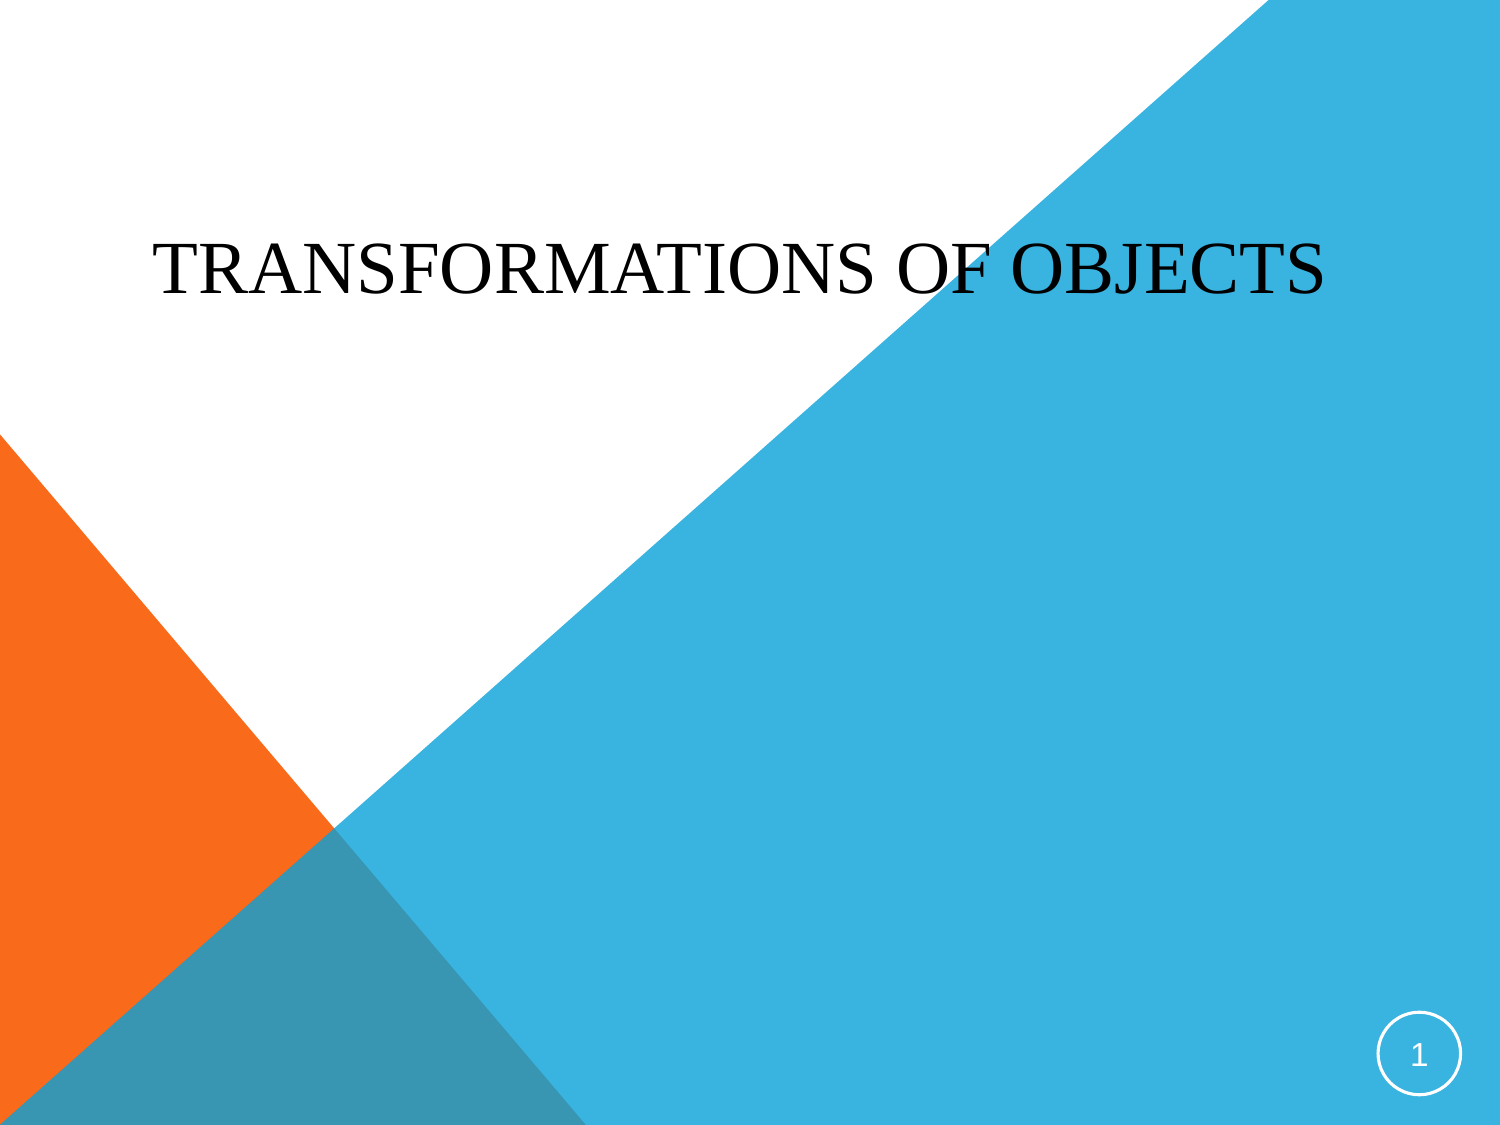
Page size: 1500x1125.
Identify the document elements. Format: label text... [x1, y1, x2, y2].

subtitle [549, 425, 1388, 1063]
title TRANSFORMATIONS OF OBJECTS [137, 87, 1413, 400]
text_box 1 [1378, 1012, 1461, 1095]
